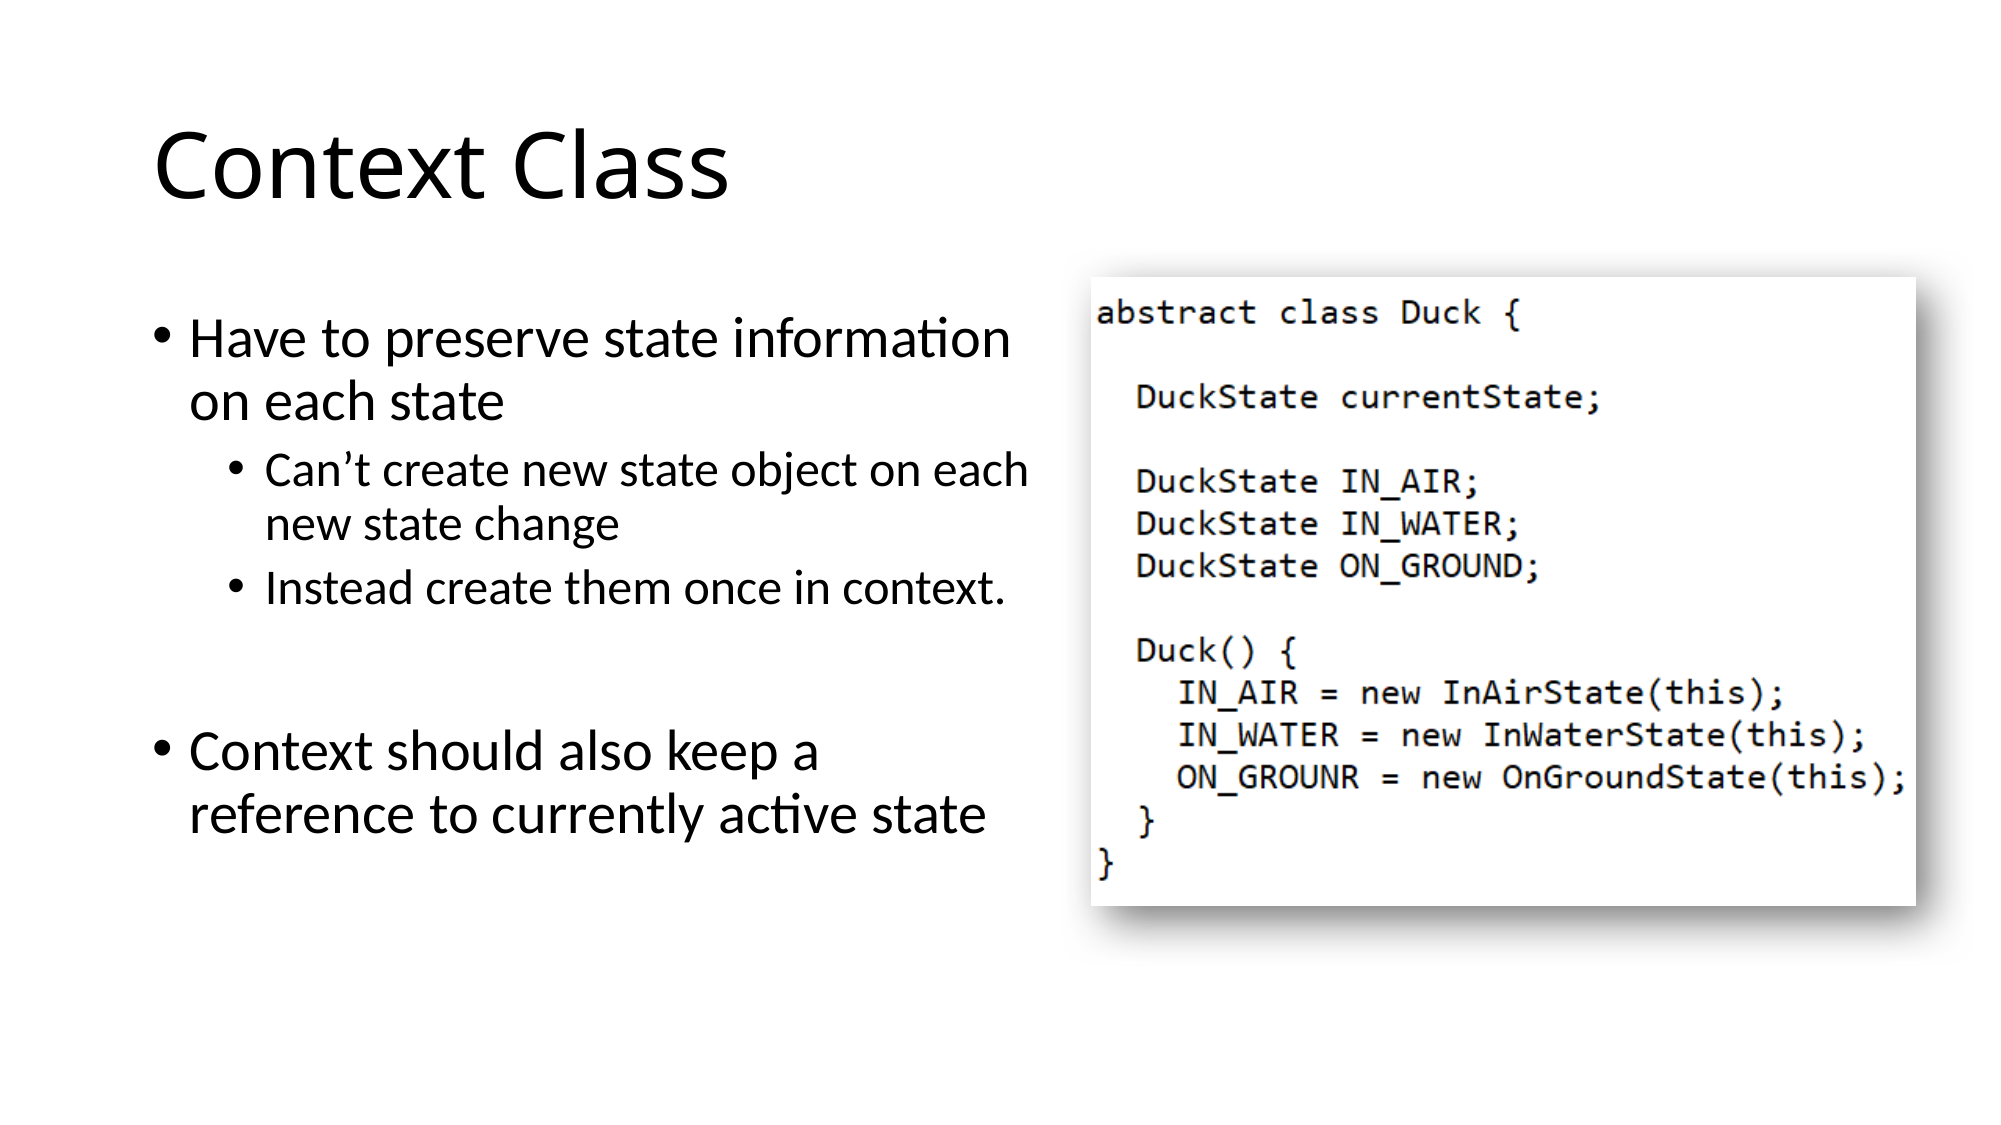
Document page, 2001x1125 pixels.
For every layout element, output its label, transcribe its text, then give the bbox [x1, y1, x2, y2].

list Have to preserve state information on each state Can’t create new state object on each new state change Instead create them once in context. Context should also keep a reference to currently active state [137, 299, 1047, 1014]
picture [1091, 277, 1916, 906]
title Context Class [137, 59, 1863, 278]
